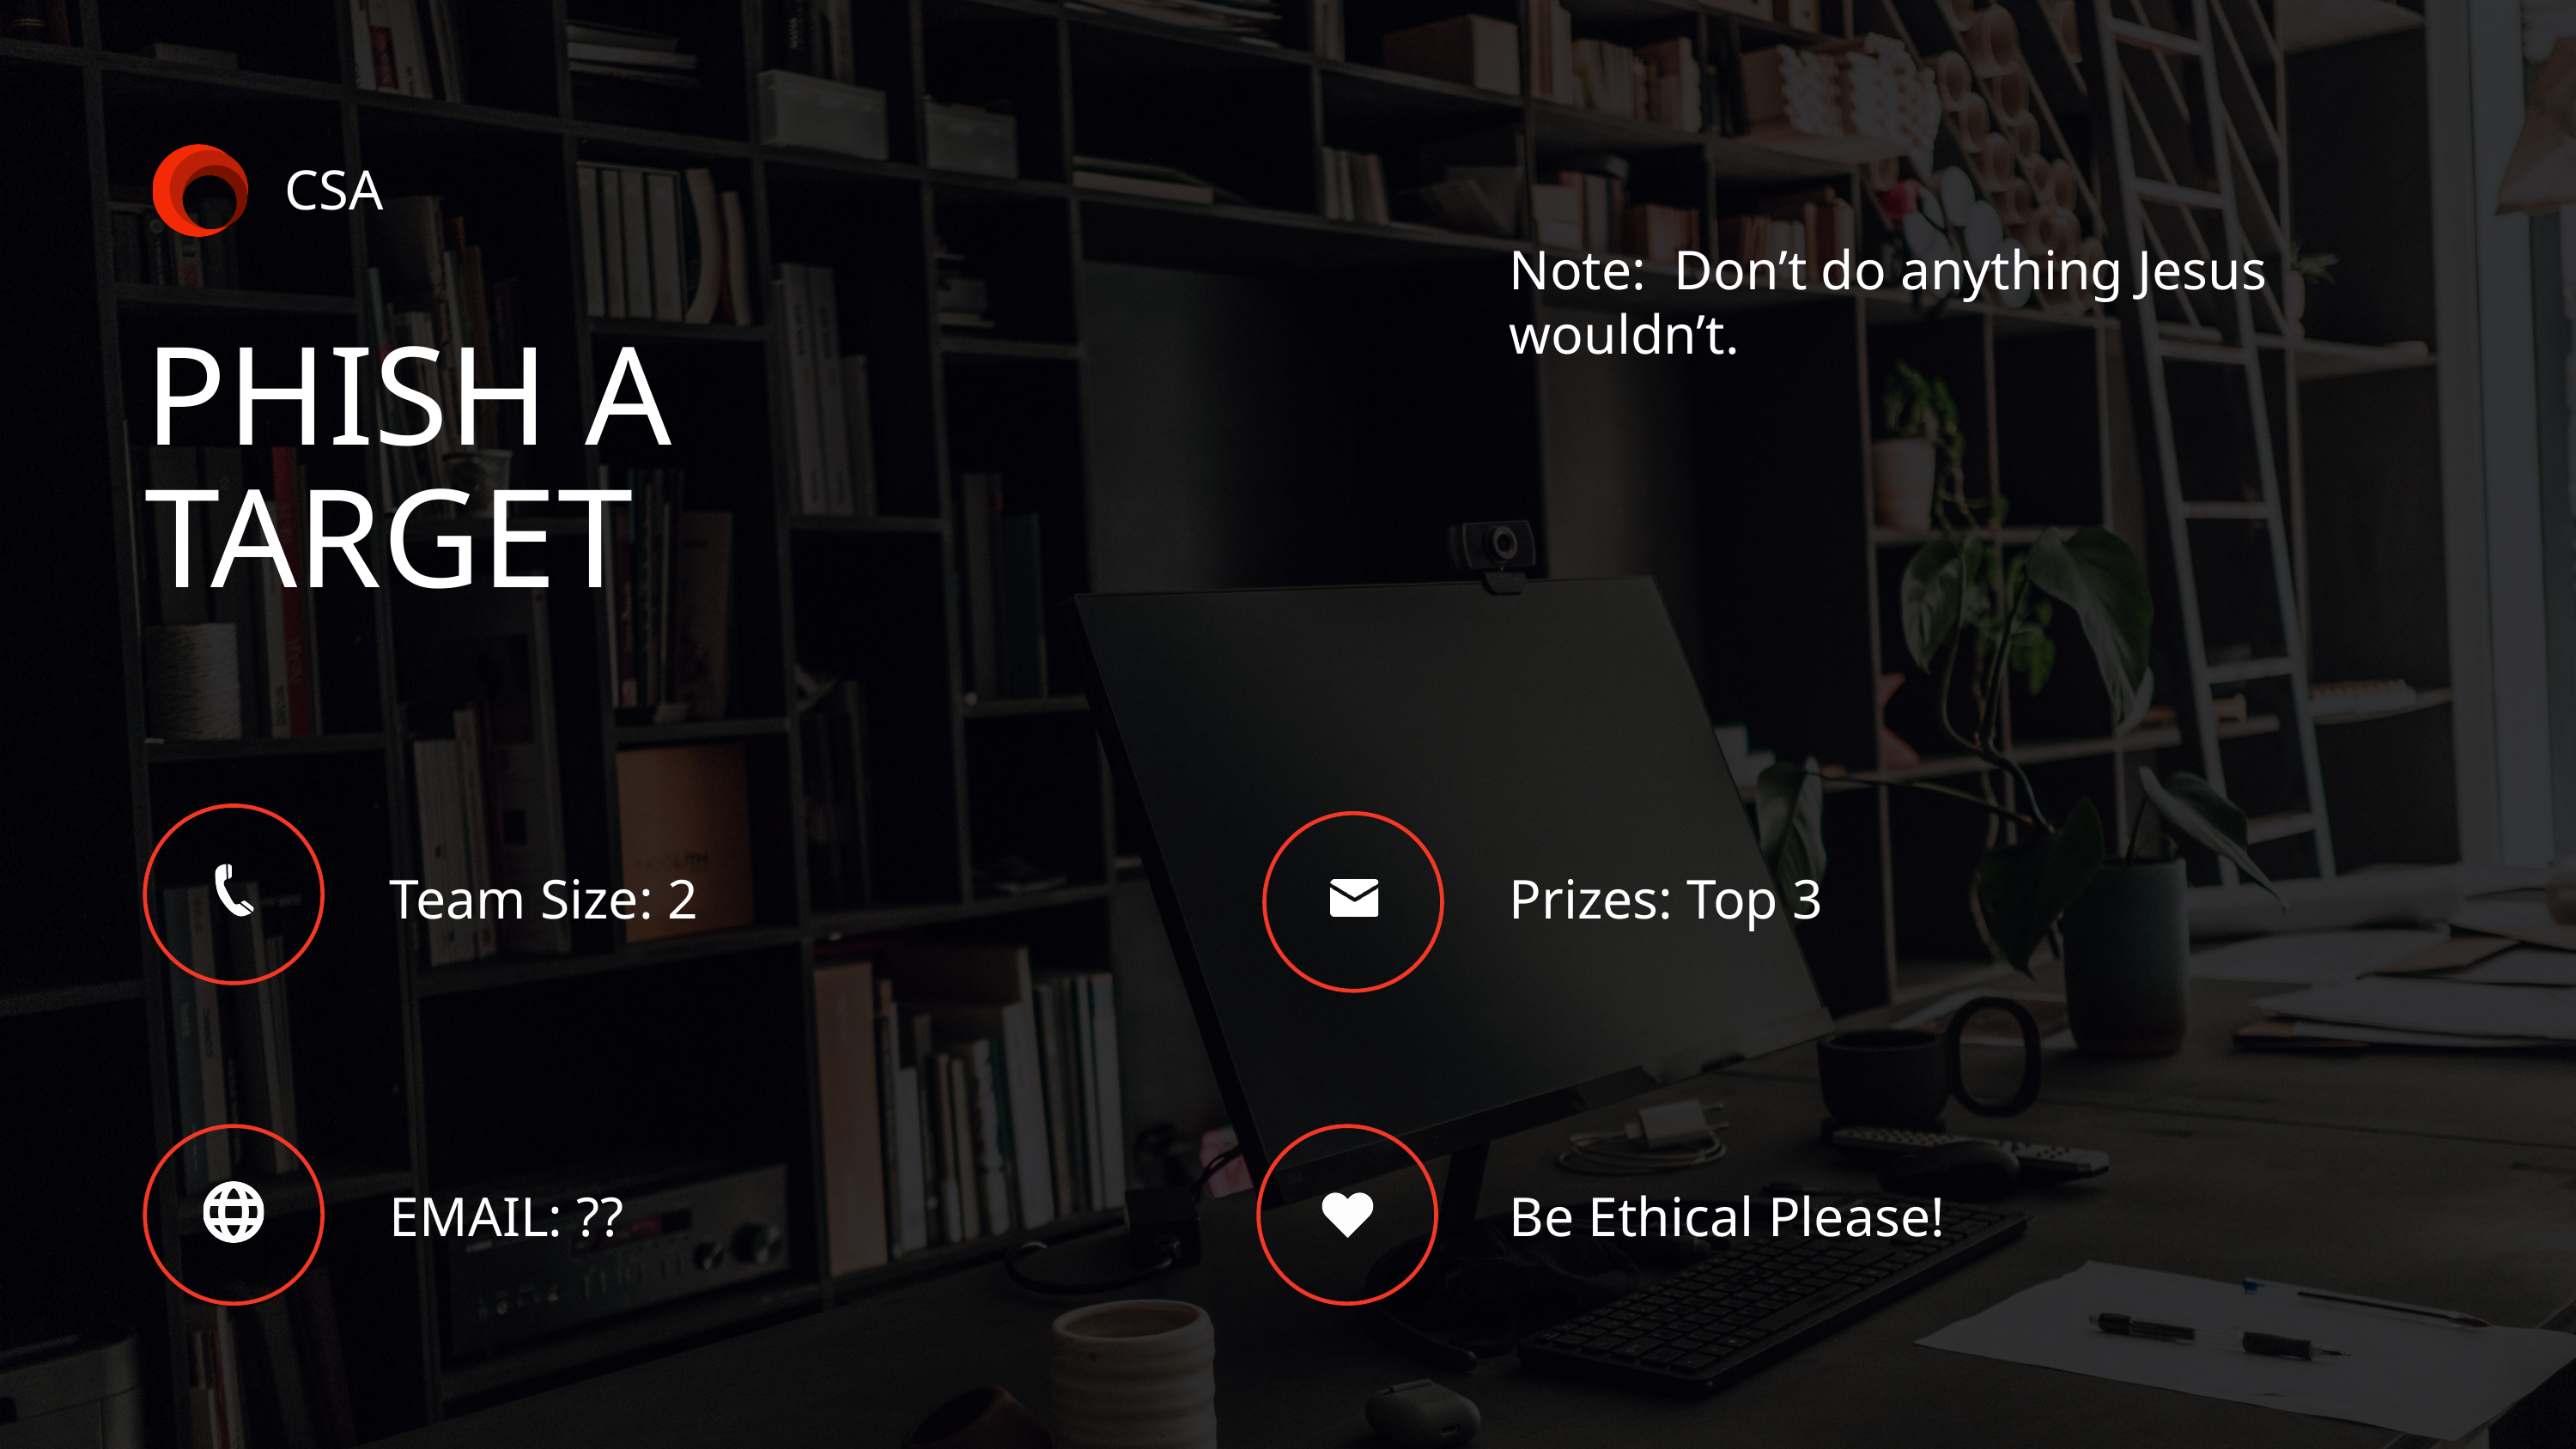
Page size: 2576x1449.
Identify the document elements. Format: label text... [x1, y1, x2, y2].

text_box Note: Don’t do anything Jesus wouldn’t. [1509, 236, 2353, 366]
text_box Be Ethical Please! [1509, 1182, 2252, 1247]
text_box [0, 0, 2576, 1449]
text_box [1264, 813, 1443, 991]
text_box Prizes: Top 3 [1509, 865, 2353, 931]
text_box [1258, 1125, 1437, 1304]
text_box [144, 805, 323, 984]
text_box CSA [284, 168, 606, 221]
text_box [152, 144, 252, 237]
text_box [144, 1125, 323, 1304]
text_box Team Size: 2 [389, 865, 1123, 931]
text_box EMAIL: ?? [389, 1182, 1123, 1247]
text_box PHISH A TARGET [144, 329, 1196, 615]
